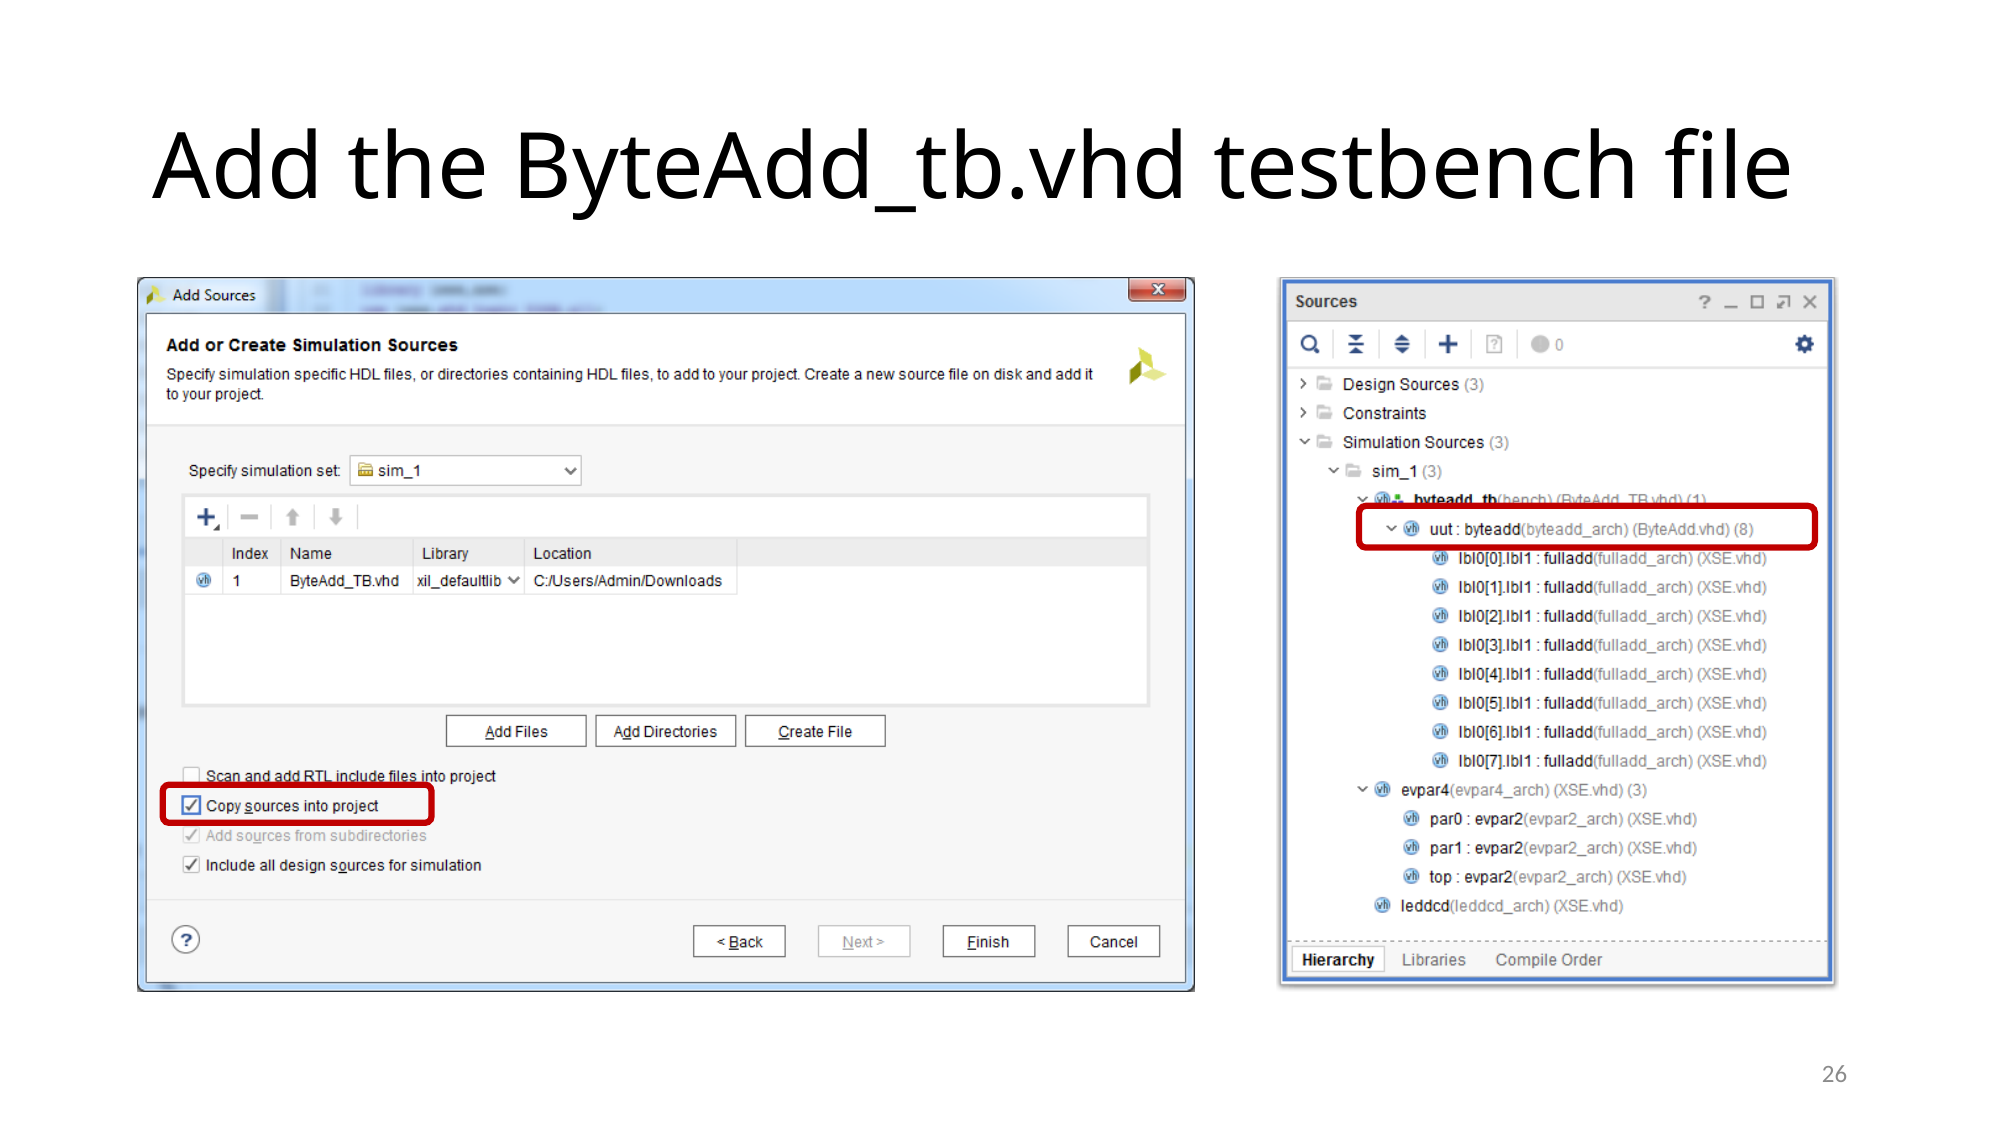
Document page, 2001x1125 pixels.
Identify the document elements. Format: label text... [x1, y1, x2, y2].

title Add the ByteAdd_tb.vhd testbench file [137, 59, 1863, 278]
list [137, 277, 1195, 992]
picture [1275, 277, 1839, 992]
slide_number 26 [1412, 1042, 1863, 1103]
